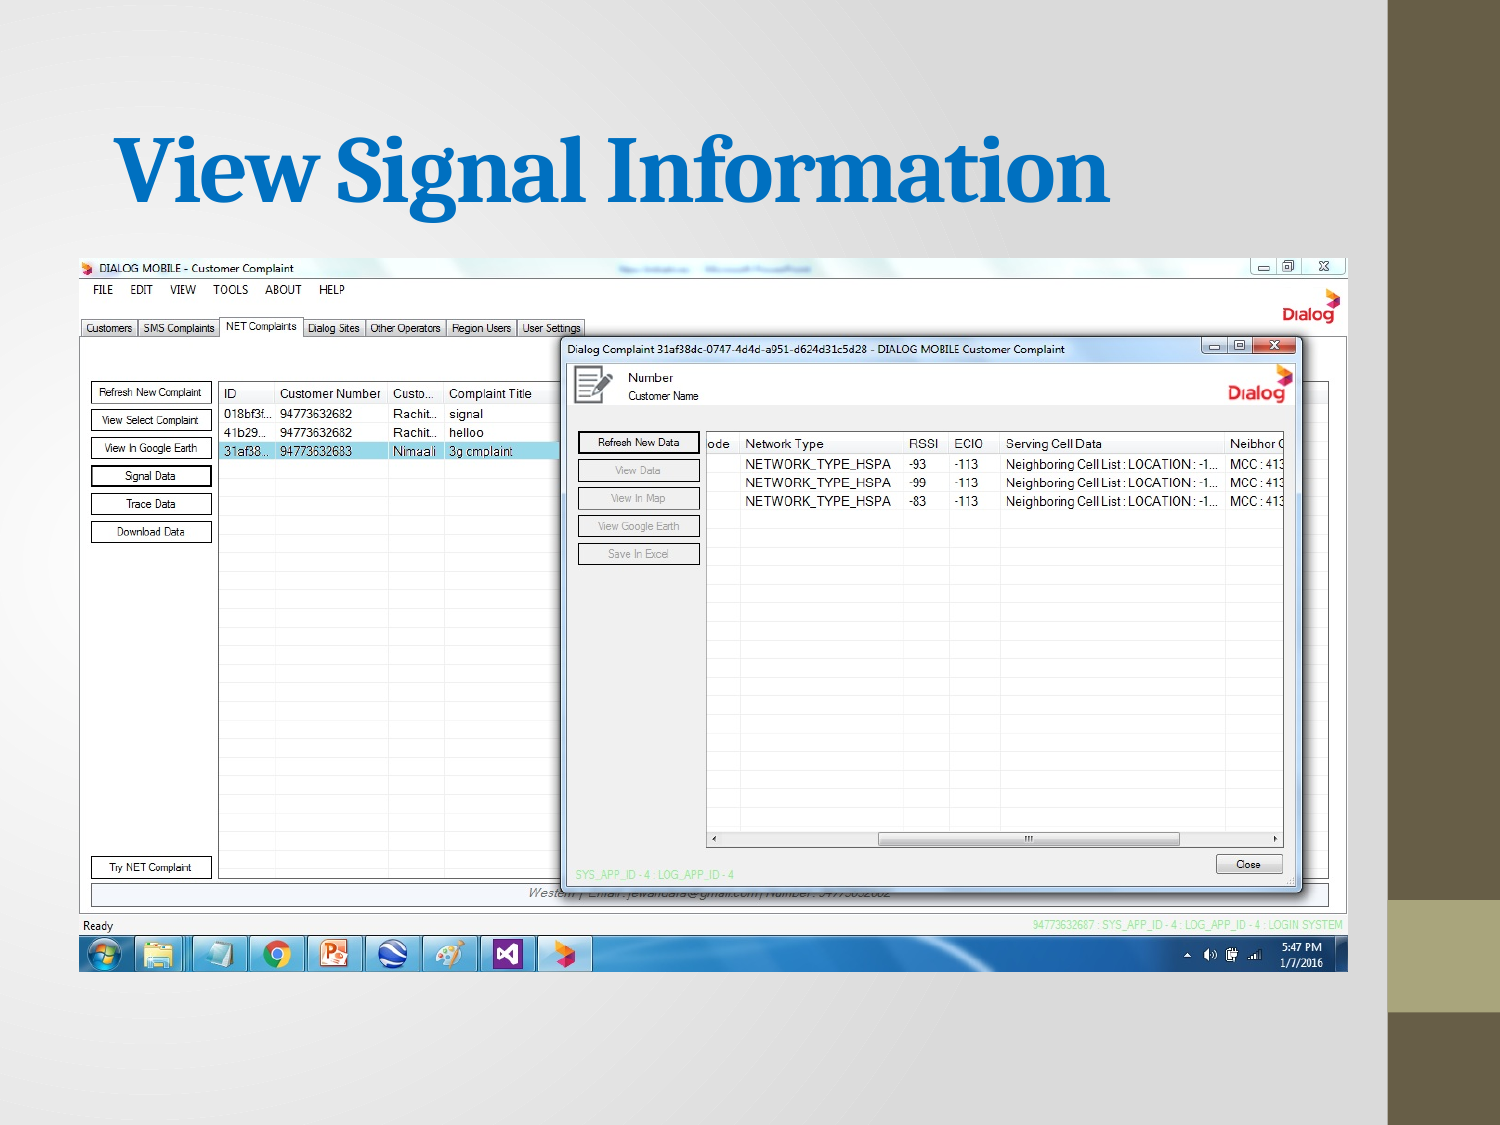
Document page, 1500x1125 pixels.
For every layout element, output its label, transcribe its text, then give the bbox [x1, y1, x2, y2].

picture [79, 258, 1348, 972]
text_box View Signal Information [99, 70, 1350, 252]
